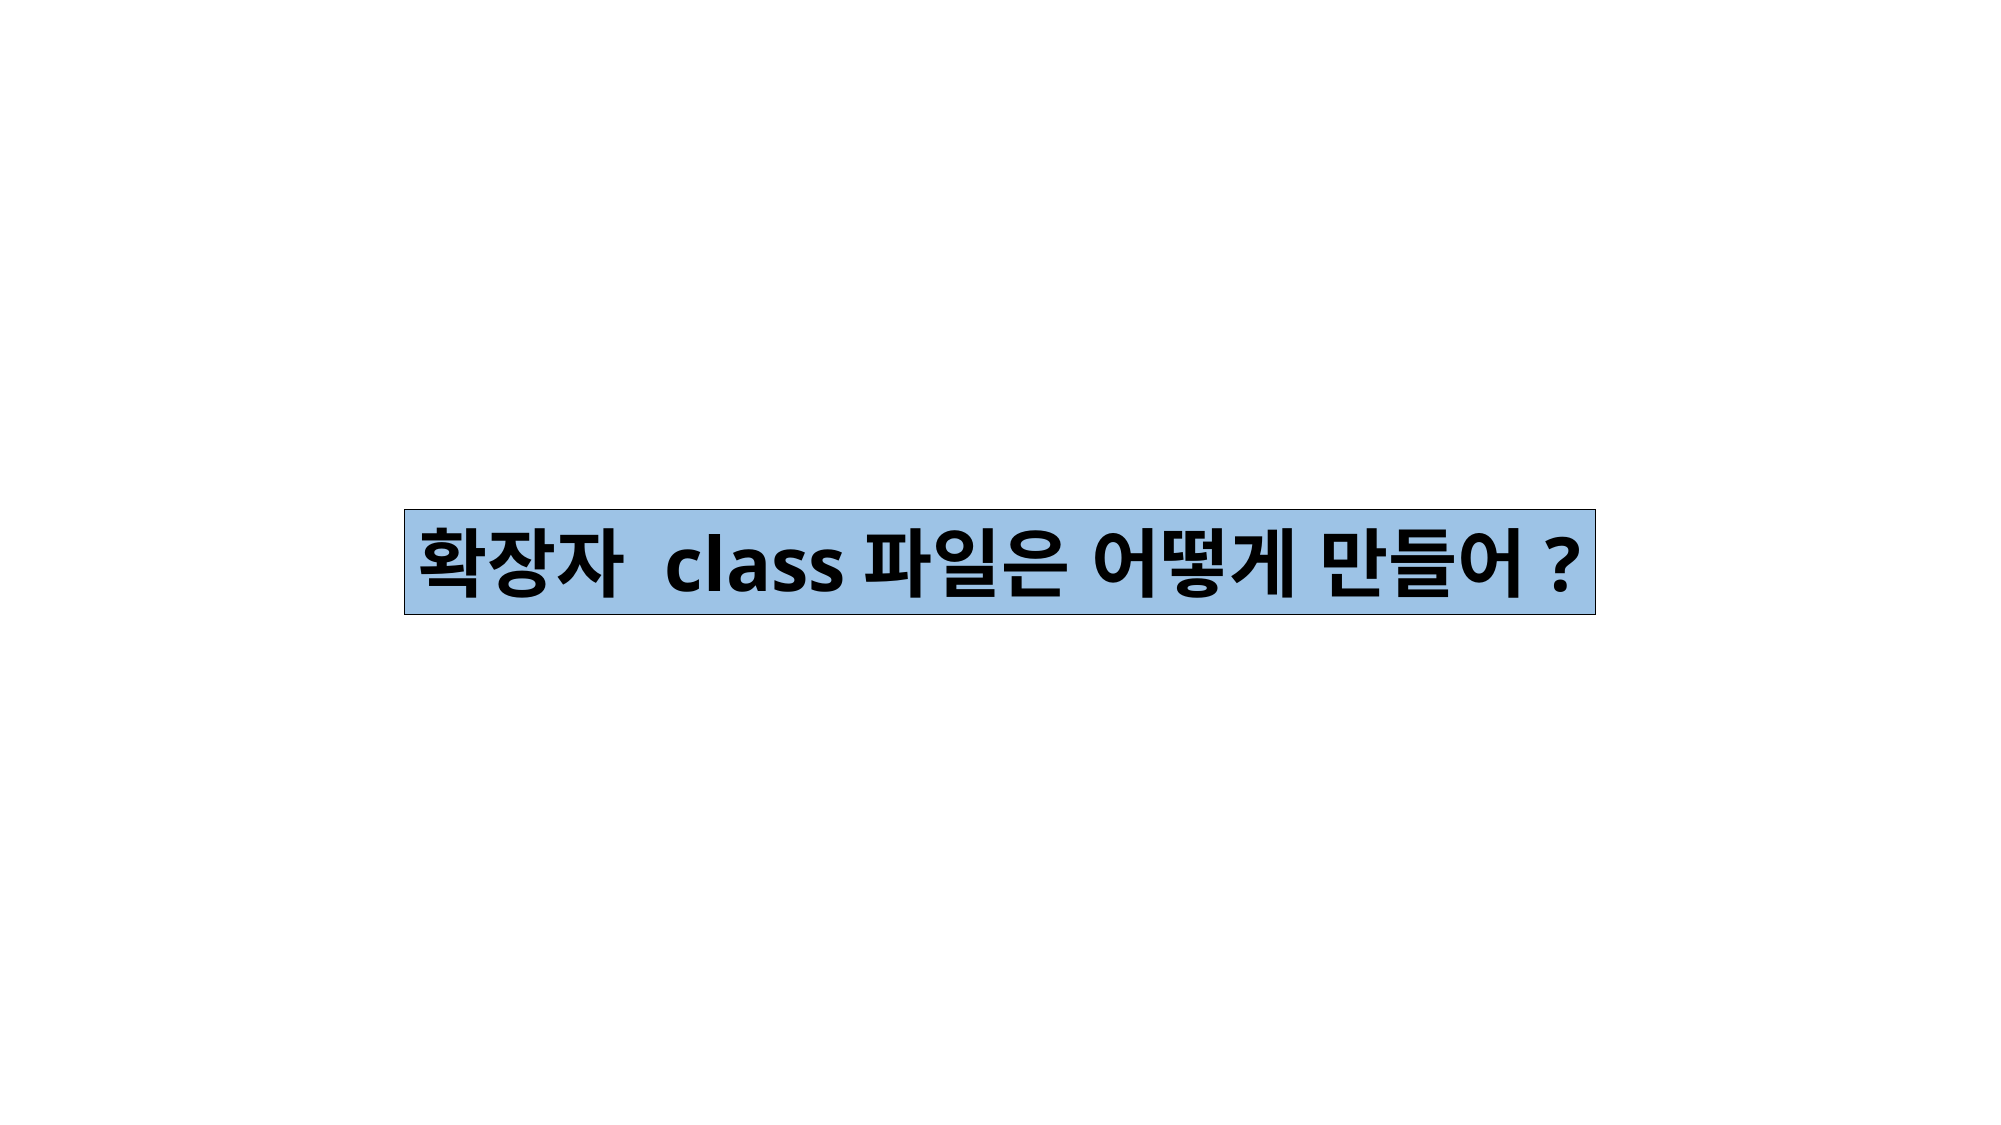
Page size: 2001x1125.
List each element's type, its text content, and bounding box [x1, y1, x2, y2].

text_box 확장자 class파일은 어떻게 만들어? [404, 509, 1596, 615]
